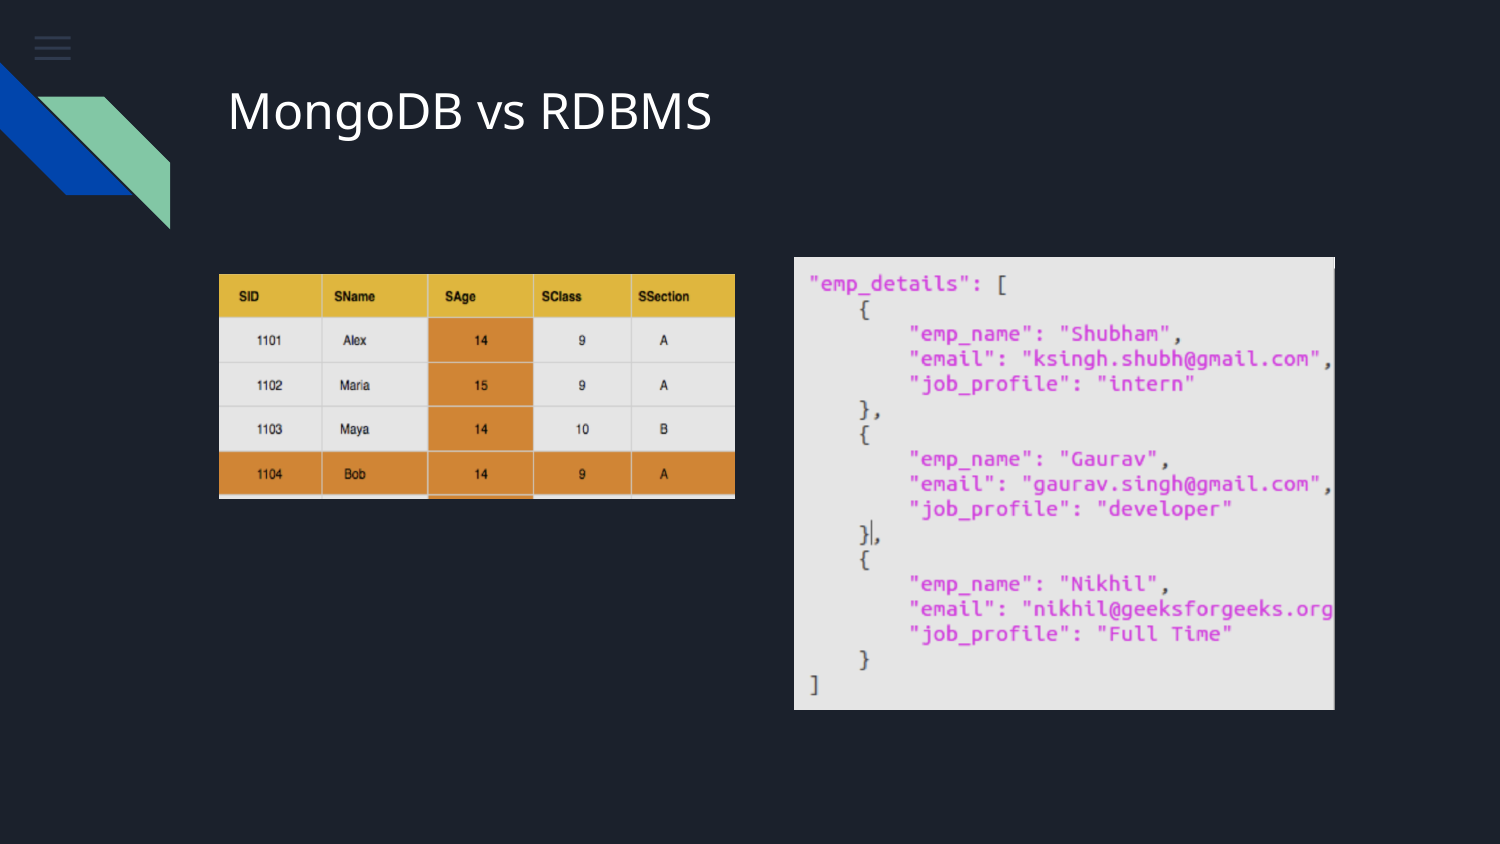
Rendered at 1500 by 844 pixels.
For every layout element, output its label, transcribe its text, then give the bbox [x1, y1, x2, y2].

picture [218, 274, 735, 499]
title MongoDB vs RDBMS [212, 64, 1368, 215]
picture [794, 256, 1335, 710]
